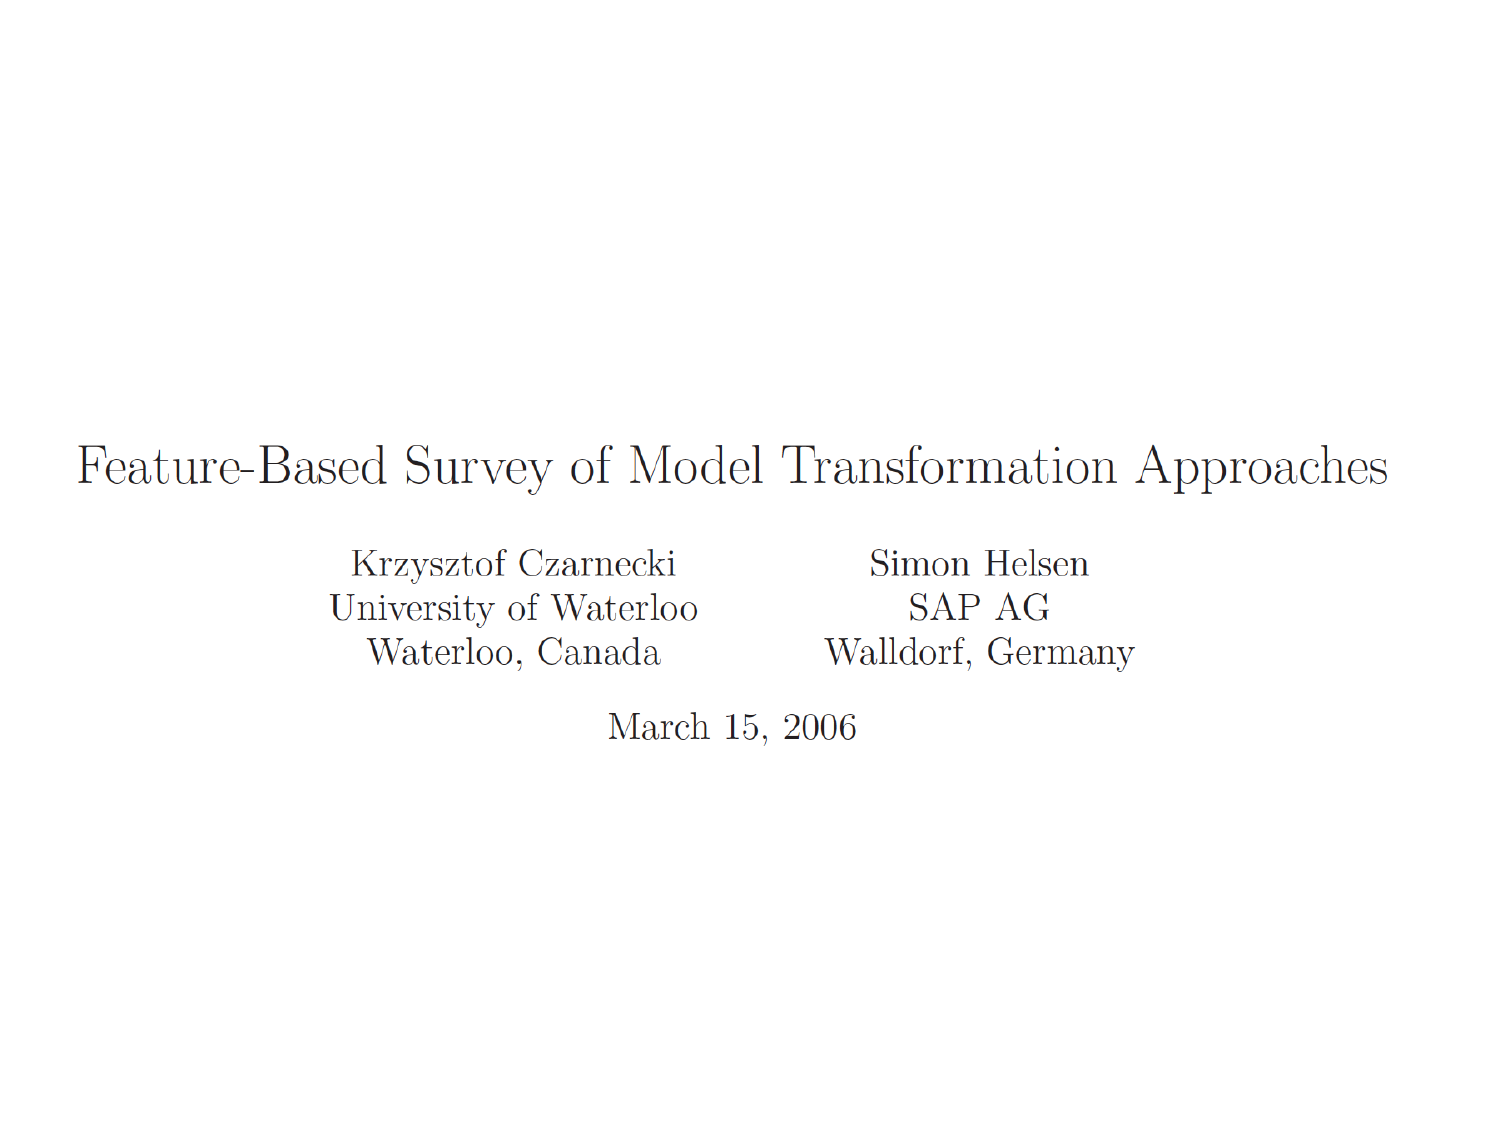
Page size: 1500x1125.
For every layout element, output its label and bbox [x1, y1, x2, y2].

list [0, 172, 1485, 990]
